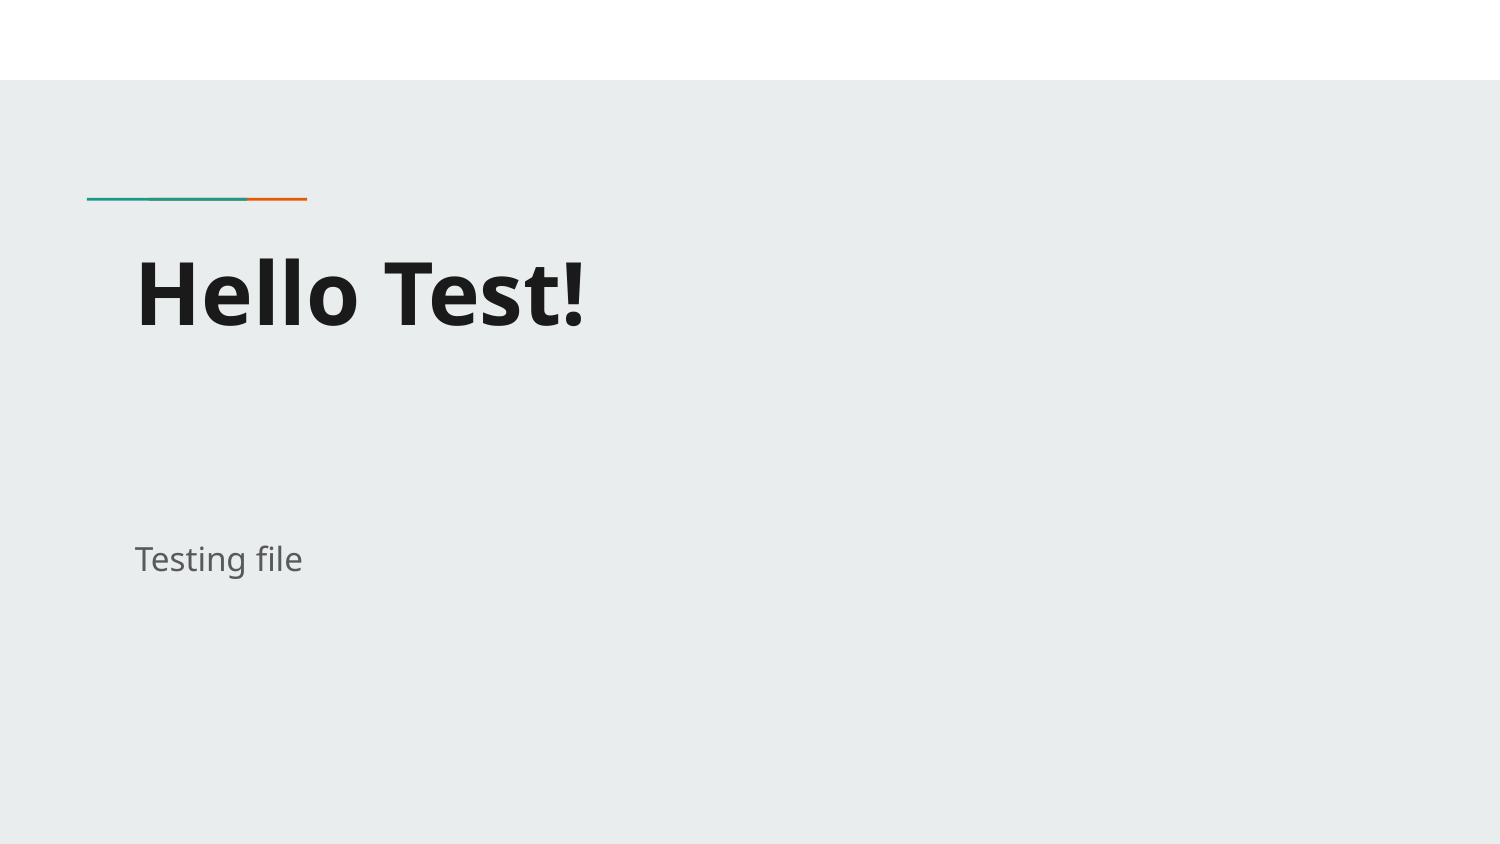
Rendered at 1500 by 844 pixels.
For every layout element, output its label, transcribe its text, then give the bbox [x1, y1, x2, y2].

title Hello Test! [119, 216, 1381, 490]
subtitle Testing file [119, 520, 1381, 610]
